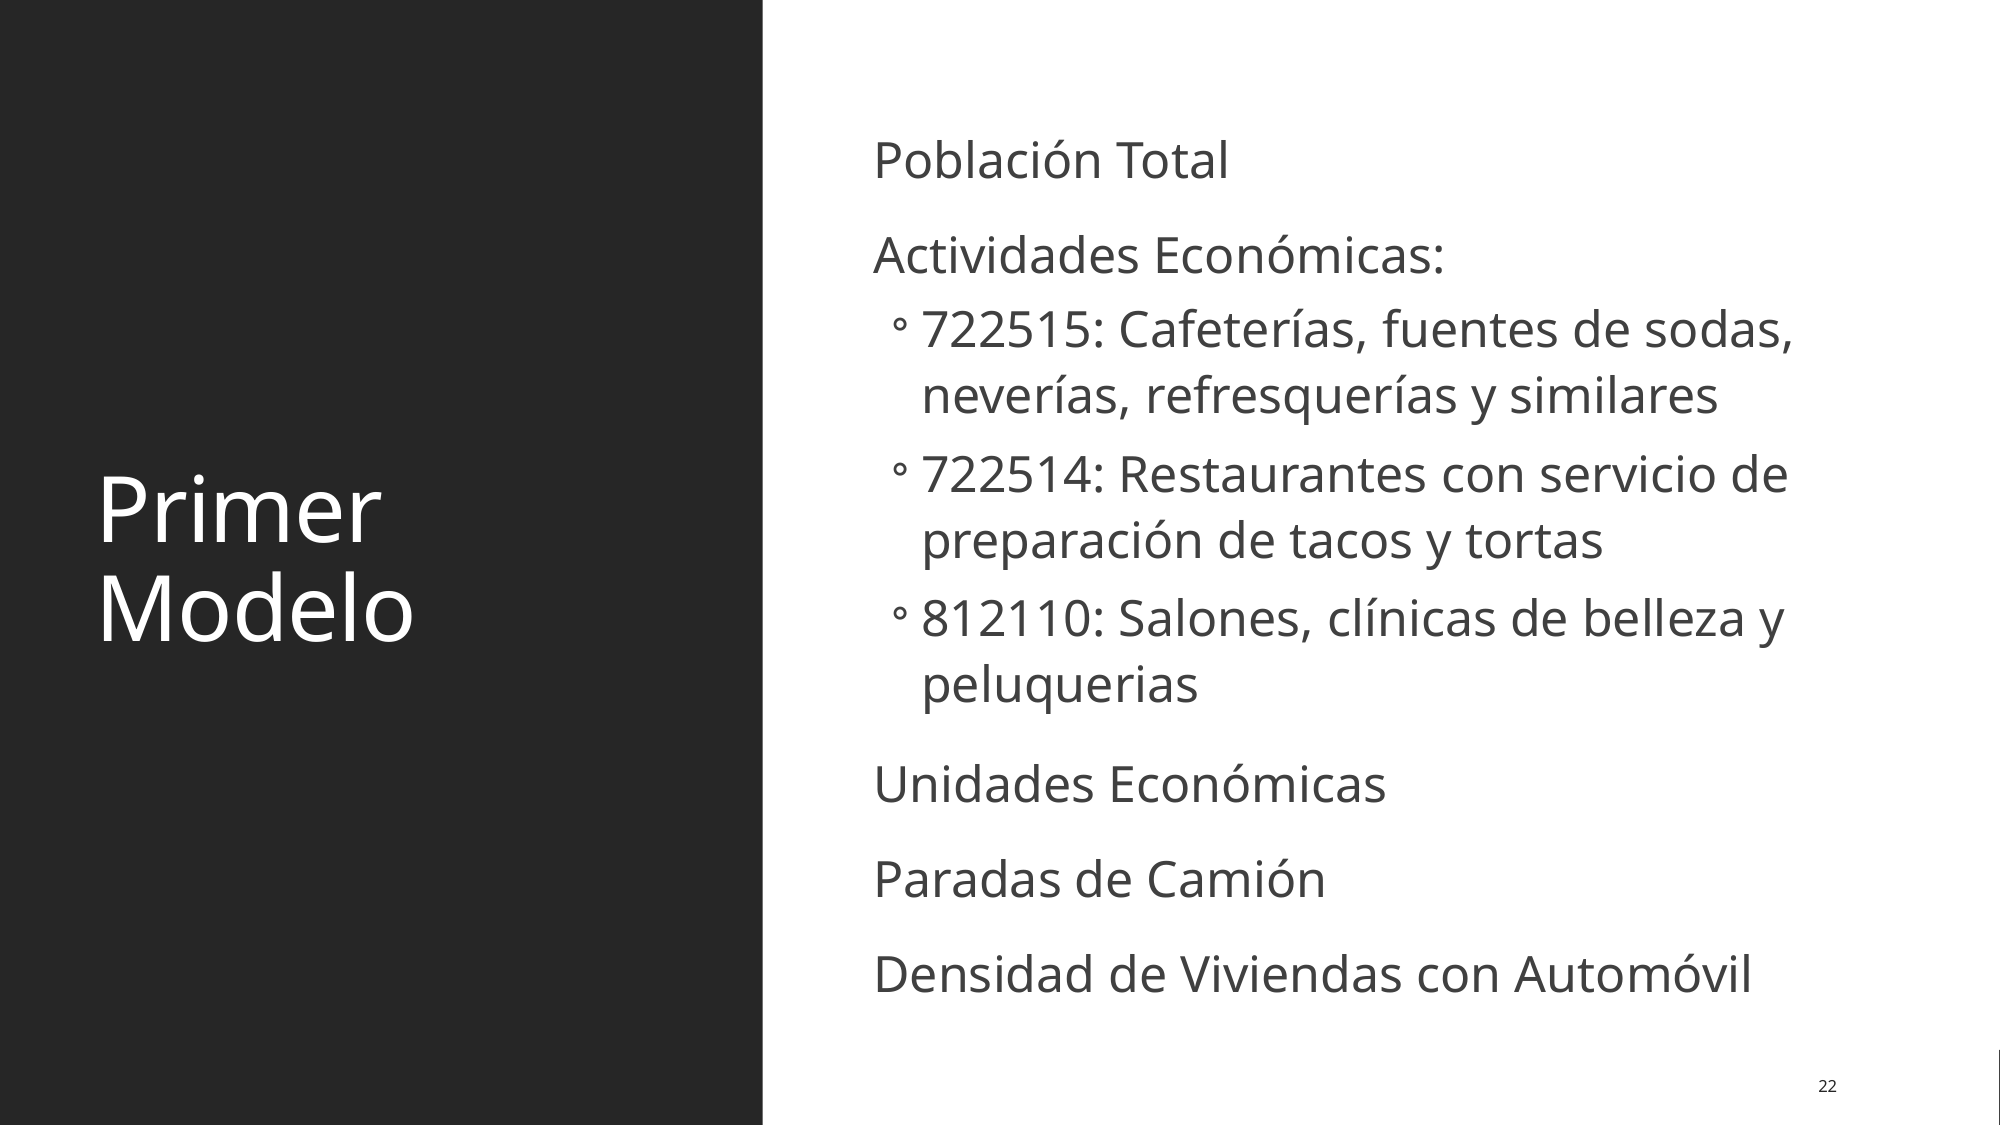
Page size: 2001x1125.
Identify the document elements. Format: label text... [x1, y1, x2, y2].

slide_number 22 [1803, 1057, 1932, 1118]
title Primer Modelo [80, 99, 679, 1026]
text_box [764, 0, 2000, 1125]
text_box [0, 0, 764, 1125]
list Población Total Actividades Económicas: 722515: Cafeterías, fuentes de sodas, neverías, refresquerías y similares 722514: Restaurantes con servicio de preparación de tacos y tortas 812110: Salones, clínicas de belleza y peluquerias Unidades Económicas Paradas de Camión Densidad de Viviendas con Automóvil [858, 99, 1830, 1026]
